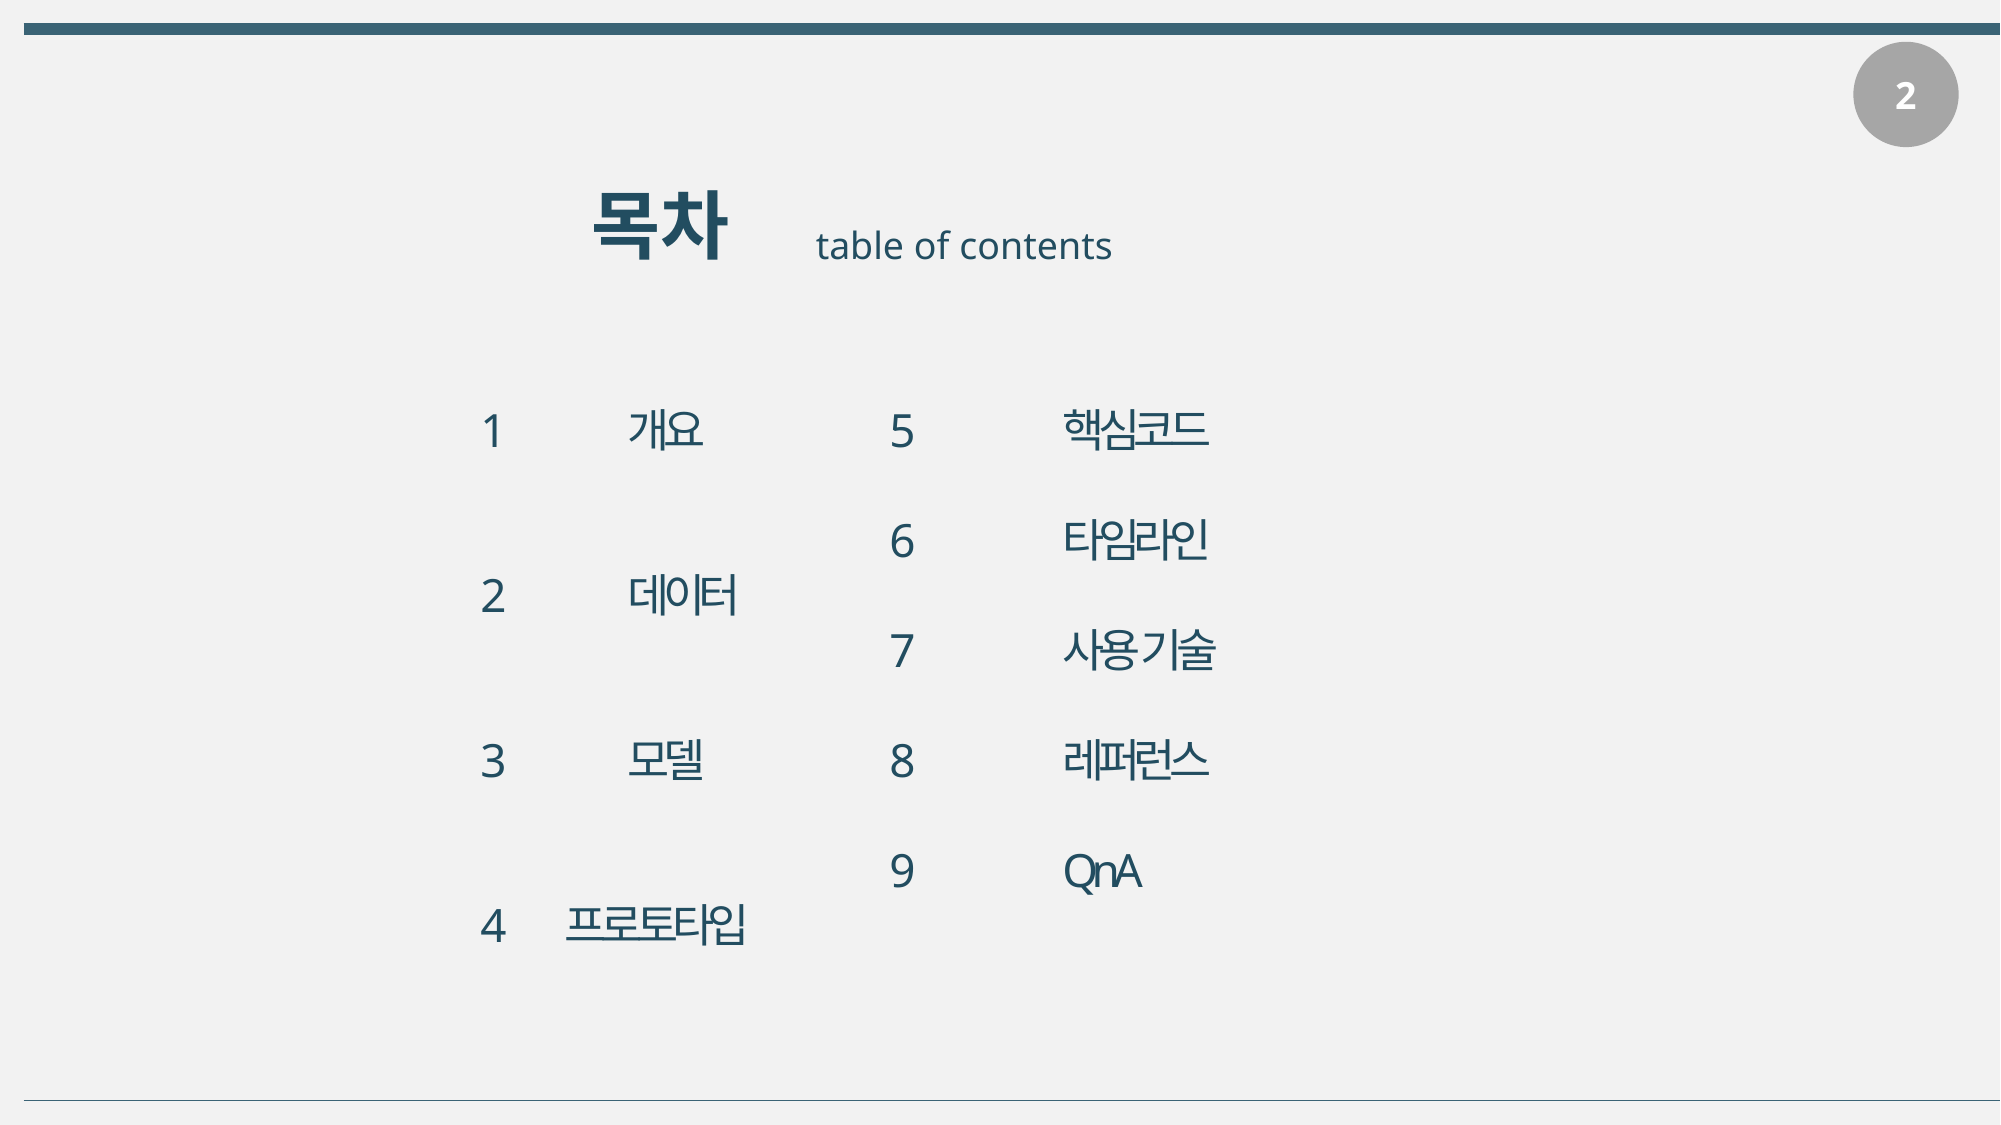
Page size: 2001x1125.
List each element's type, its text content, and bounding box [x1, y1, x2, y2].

text_box 2 [1852, 40, 1960, 149]
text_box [457, 171, 1235, 1125]
